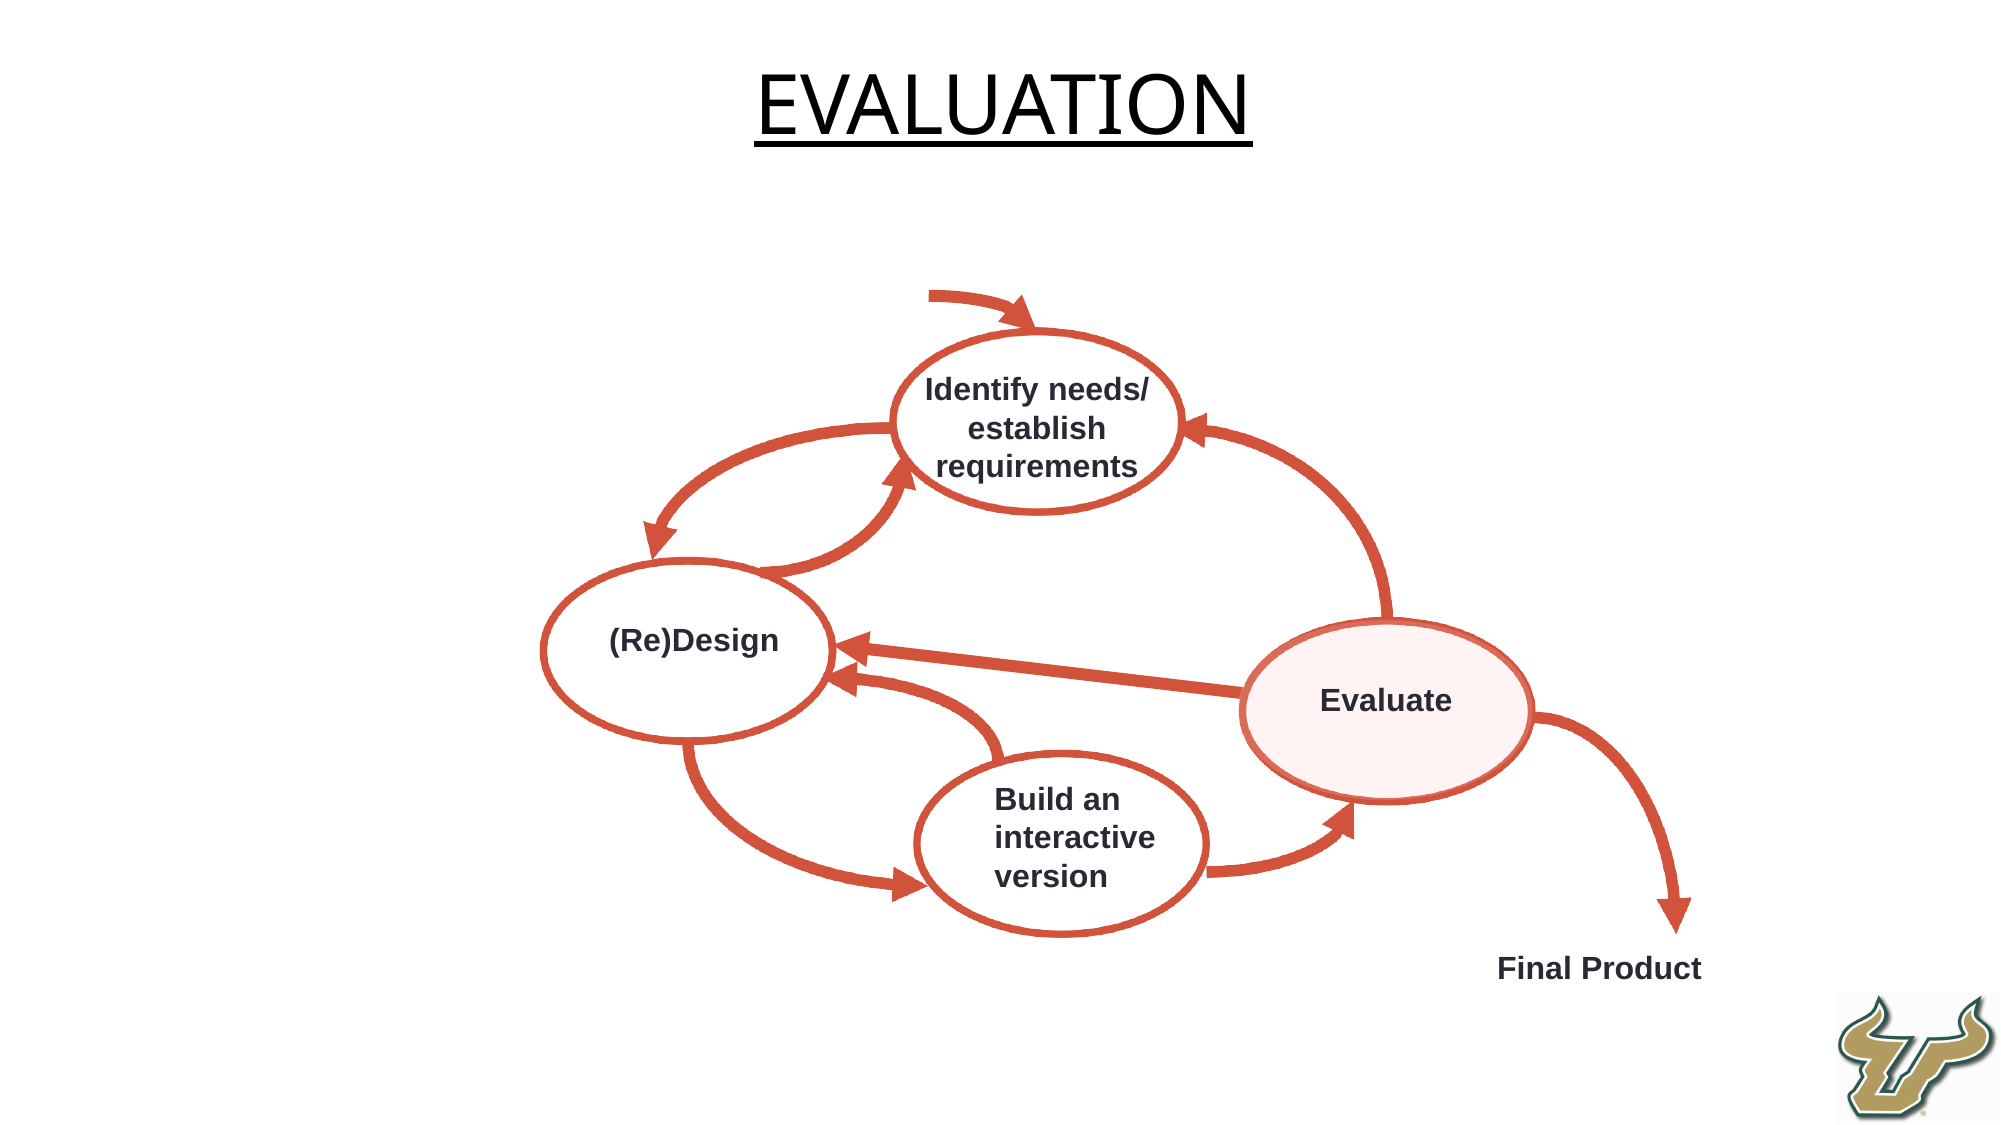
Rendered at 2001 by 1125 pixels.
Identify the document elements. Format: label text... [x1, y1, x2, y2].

text_box (Re)Design [607, 617, 781, 659]
picture [1835, 992, 2000, 1124]
text_box [832, 631, 1158, 677]
list Evaluation [261, 43, 1739, 172]
text_box [928, 289, 1038, 332]
text_box [1246, 618, 1524, 677]
text_box Evaluate Build an interactive version Final Product [304, 677, 1703, 987]
text_box Identify needs/ establish requirements [922, 366, 1151, 485]
text_box [539, 327, 1692, 677]
